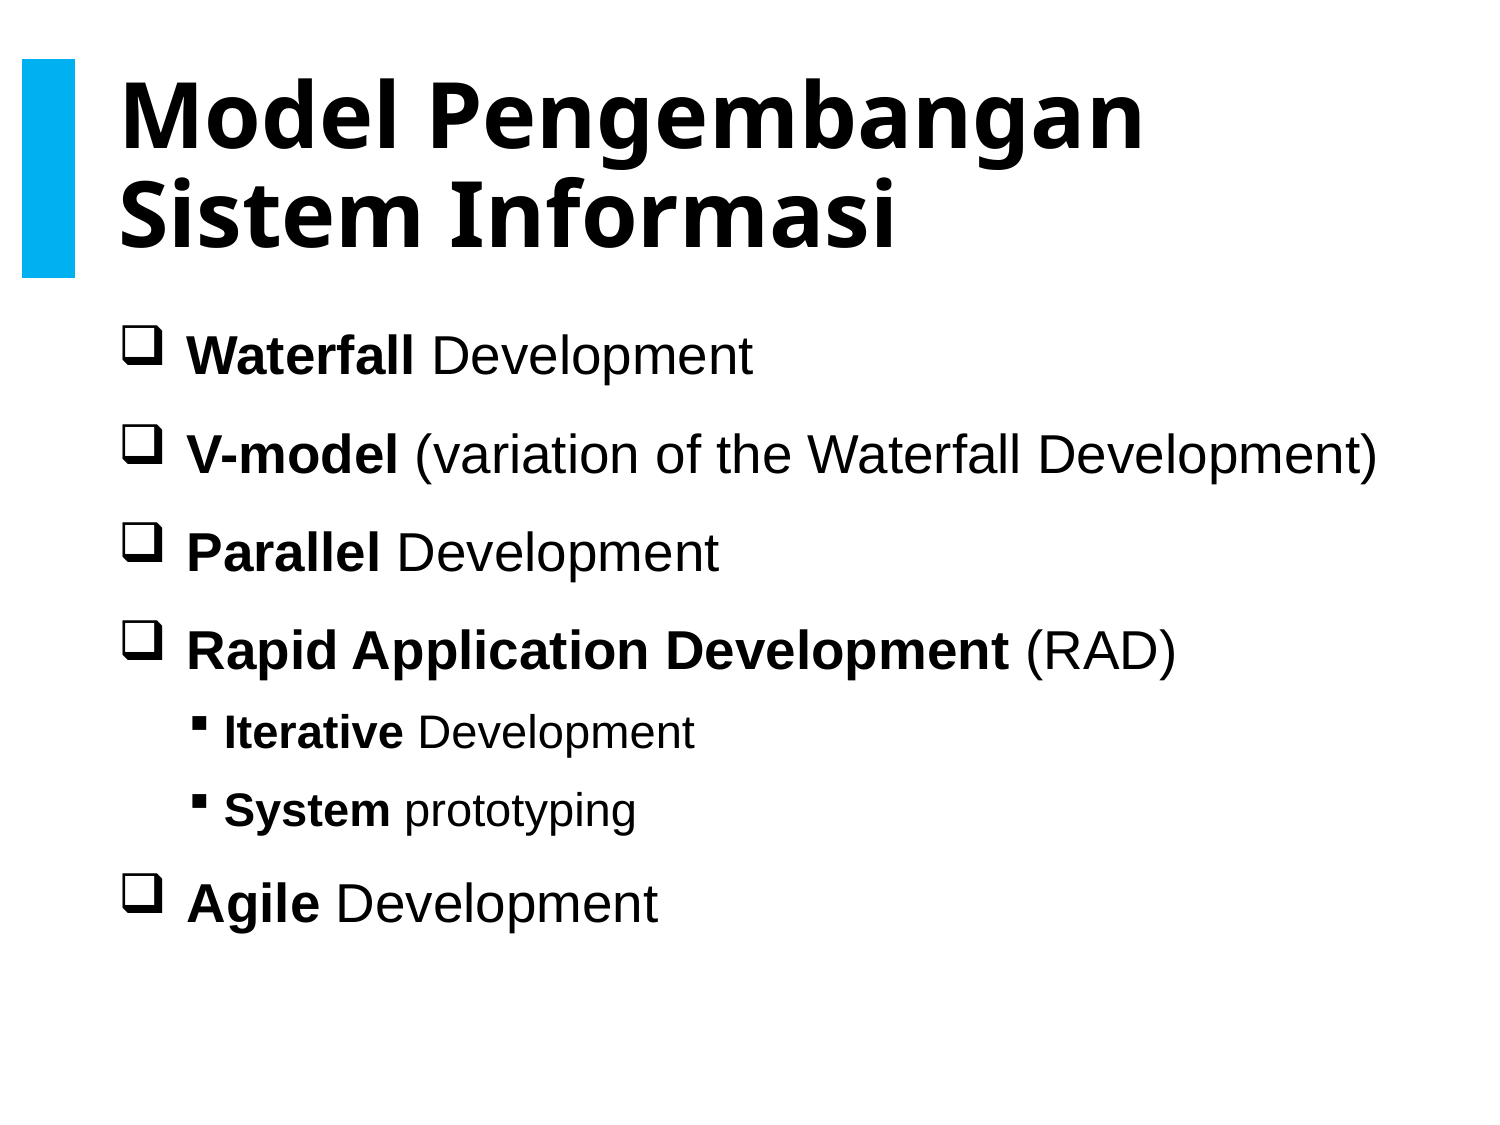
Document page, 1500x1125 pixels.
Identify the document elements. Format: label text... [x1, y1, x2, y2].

title Model Pengembangan Sistem Informasi [103, 59, 1397, 278]
list Waterfall Development V-model (variation of the Waterfall Development) Parallel Development Rapid Application Development (RAD) Iterative Development System prototyping Agile Development [103, 299, 1397, 1014]
